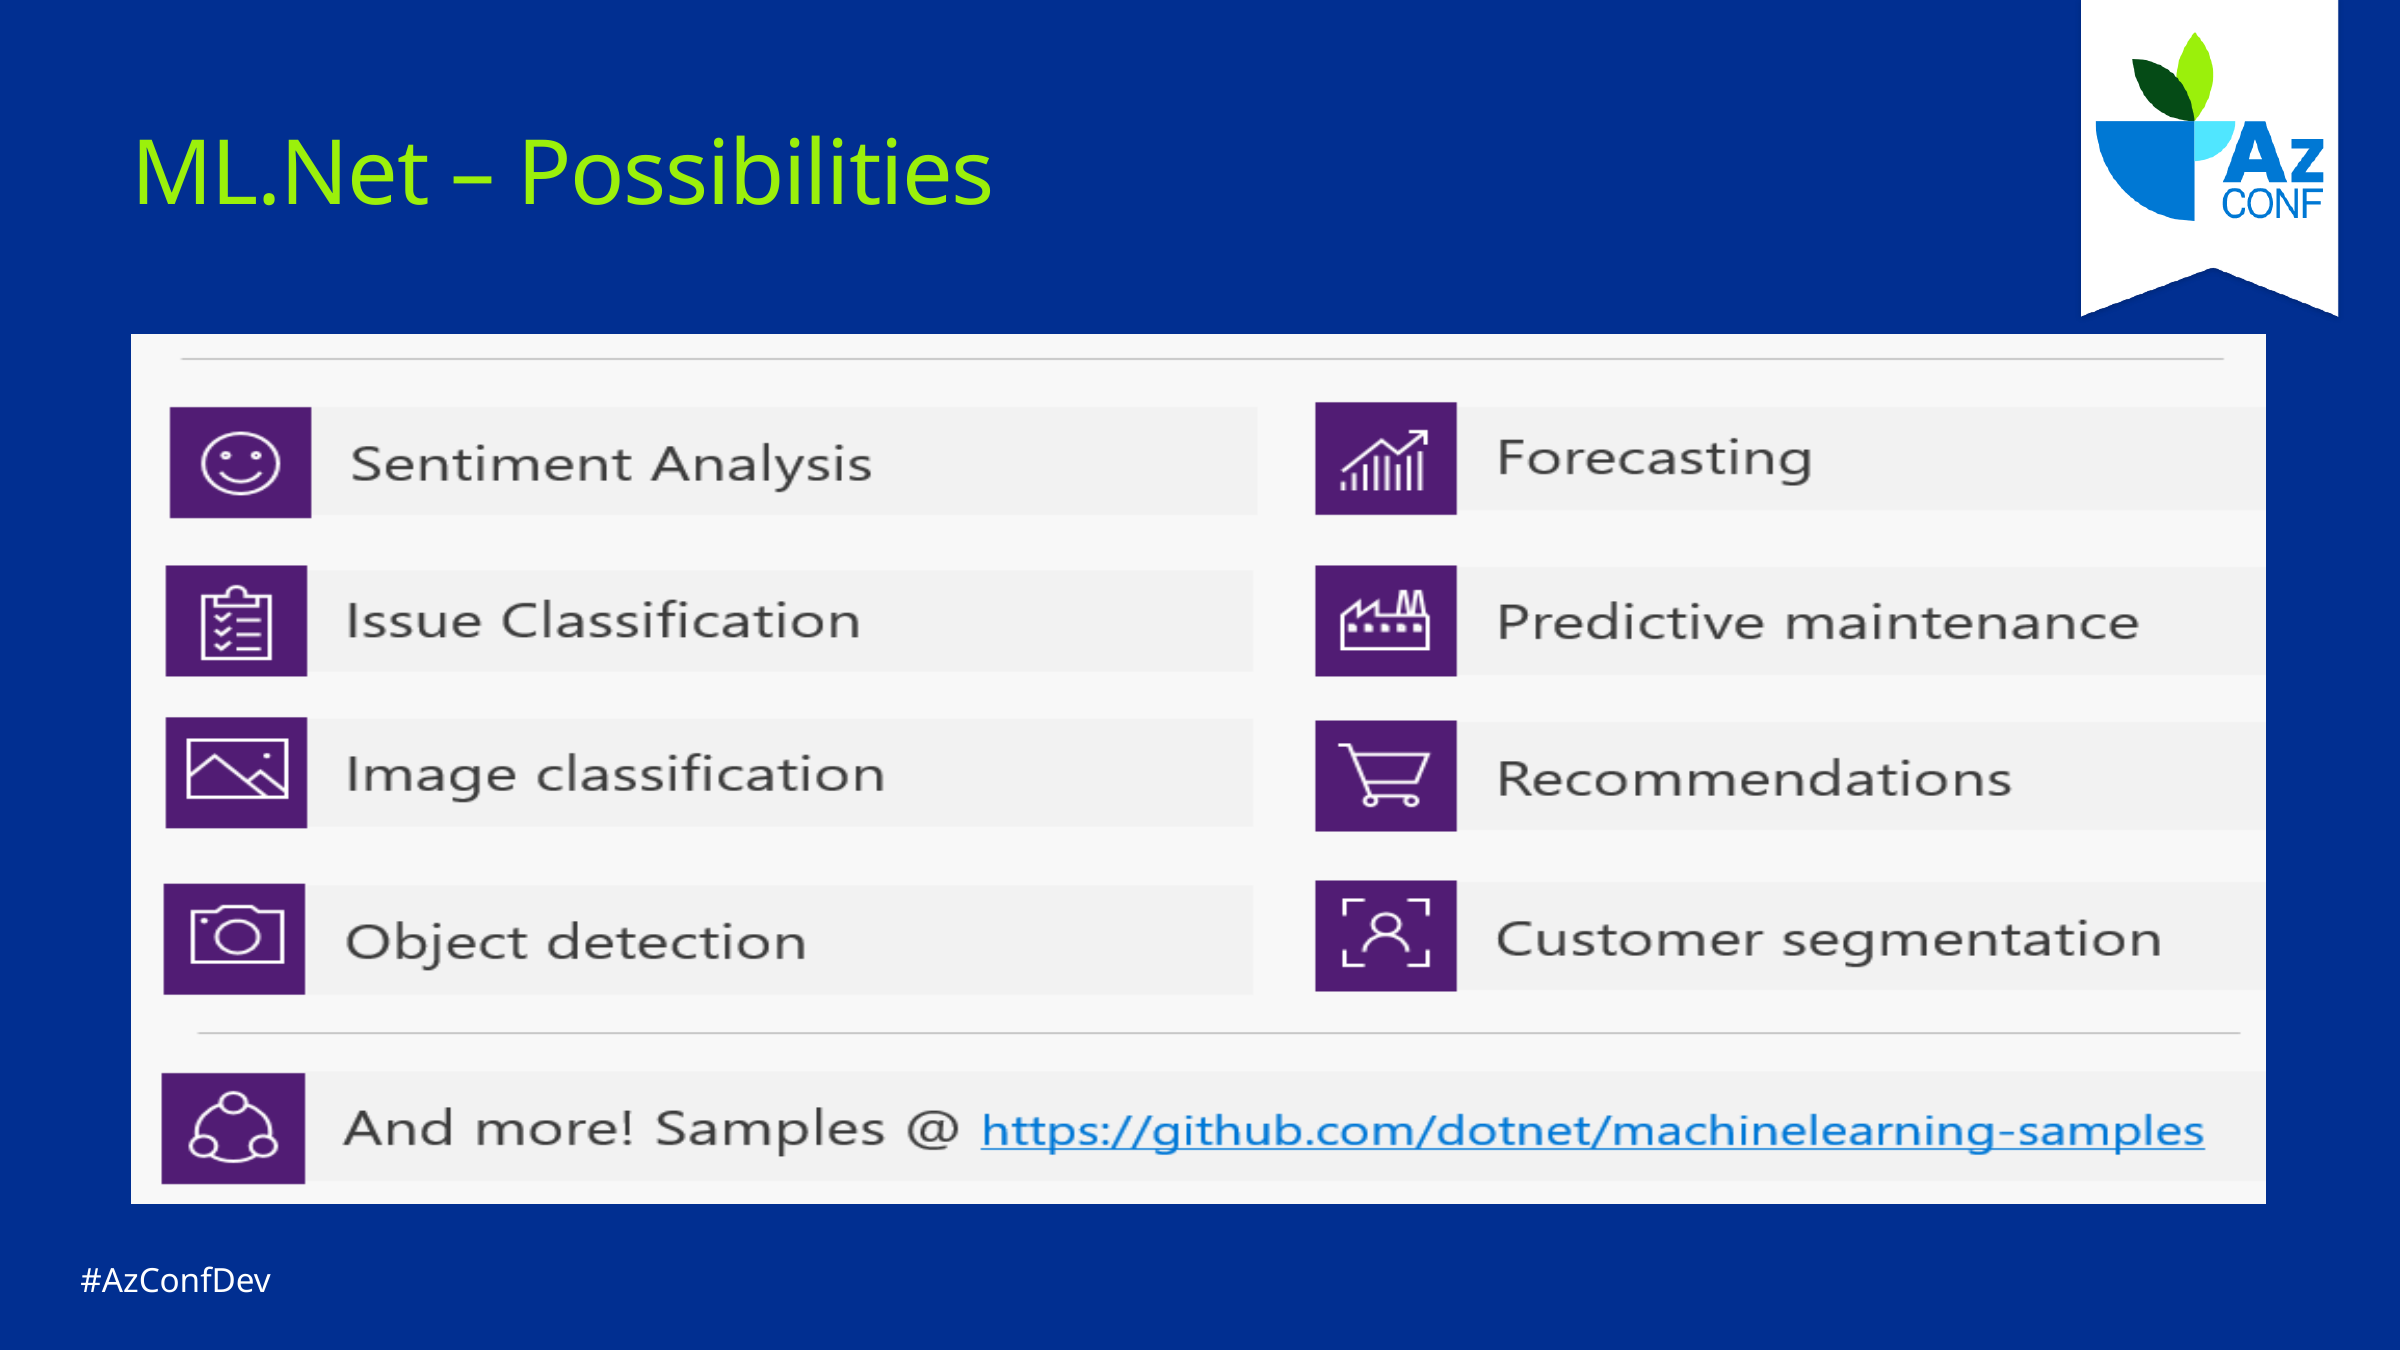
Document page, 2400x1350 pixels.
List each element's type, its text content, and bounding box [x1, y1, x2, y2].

title ML.Net – Possibilities [131, 125, 1992, 224]
picture [2073, 0, 2346, 326]
picture [131, 334, 2266, 1204]
